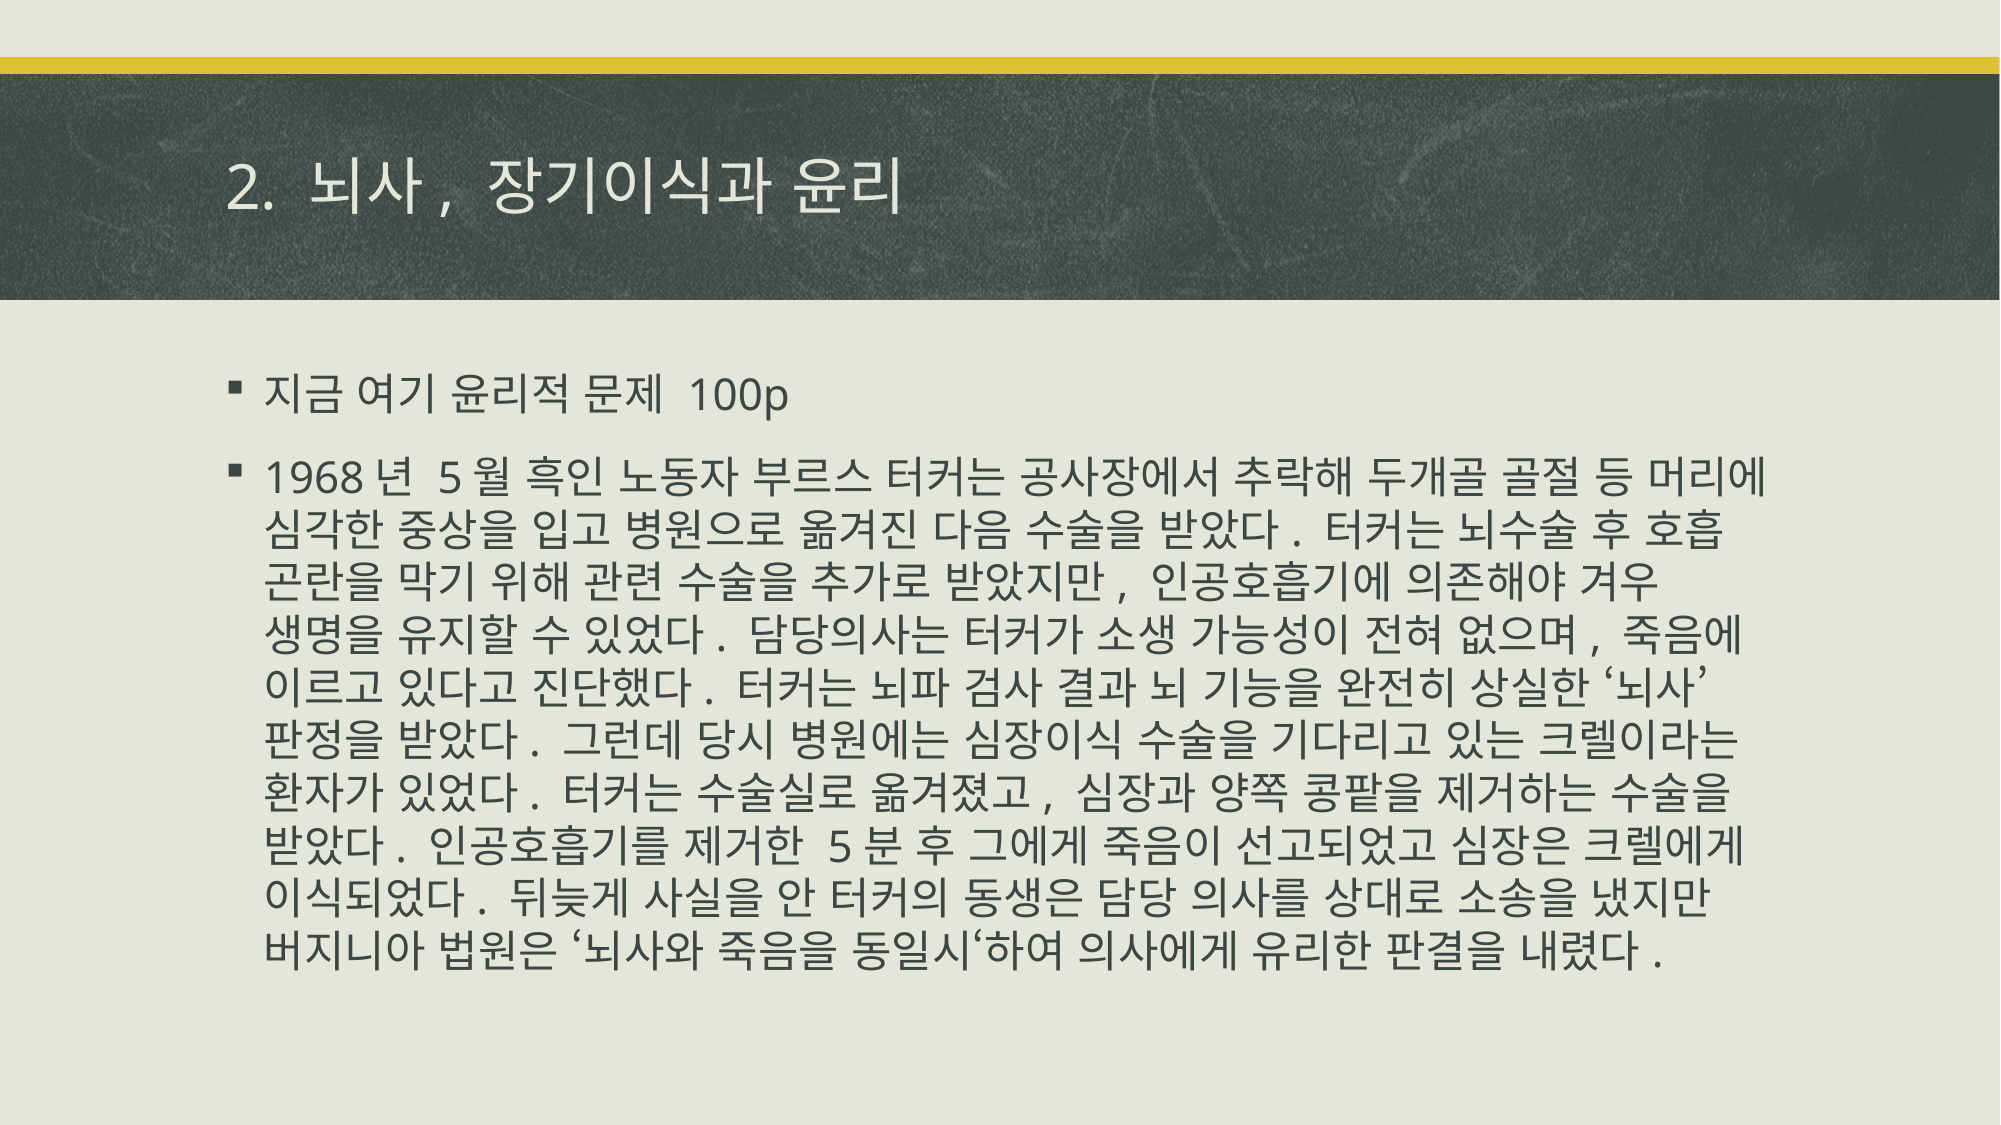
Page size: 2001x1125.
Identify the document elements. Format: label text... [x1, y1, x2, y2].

title 2. 뇌사, 장기이식과 윤리 [210, 76, 1790, 300]
picture [0, 74, 2000, 300]
list 지금 여기 윤리적 문제 100p 1968년 5월 흑인 노동자 부르스 터커는 공사장에서 추락해 두개골 골절 등 머리에 심각한 중상을 입고 병원으로 옮겨진 다음 수술을 받았다. 터커는 뇌수술 후 호흡 곤란을 막기 위해 관련 수술을 추가로 받았지만, 인공호흡기에 의존해야 겨우 생명을 유지할 수 있었다. 담당의사는 터커가 소생 가능성이 전혀 없으며, 죽음에 이르고 있다고 진단했다. 터커는 뇌파 검사 결과 뇌 기능을 완전히 상실한 ‘뇌사’판정을 받았다. 그런데 당시 병원에는 심장이식 수술을 기다리고 있는 크렐이라는 환자가 있었다. 터커는 수술실로 옮겨졌고, 심장과 양쪽 콩팥을 제거하는 수술을 받았다. 인공호흡기를 제거한 5분 후 그에게 죽음이 선고되었고 심장은 크렐에게 이식되었다. 뒤늦게 사실을 안 터커의 동생은 담당 의사를 상대로 소송을 냈지만 버지니아 법원은 ‘뇌사와 죽음을 동일시‘하여 의사에게 유리한 판결을 내렸다. [210, 359, 1790, 1014]
